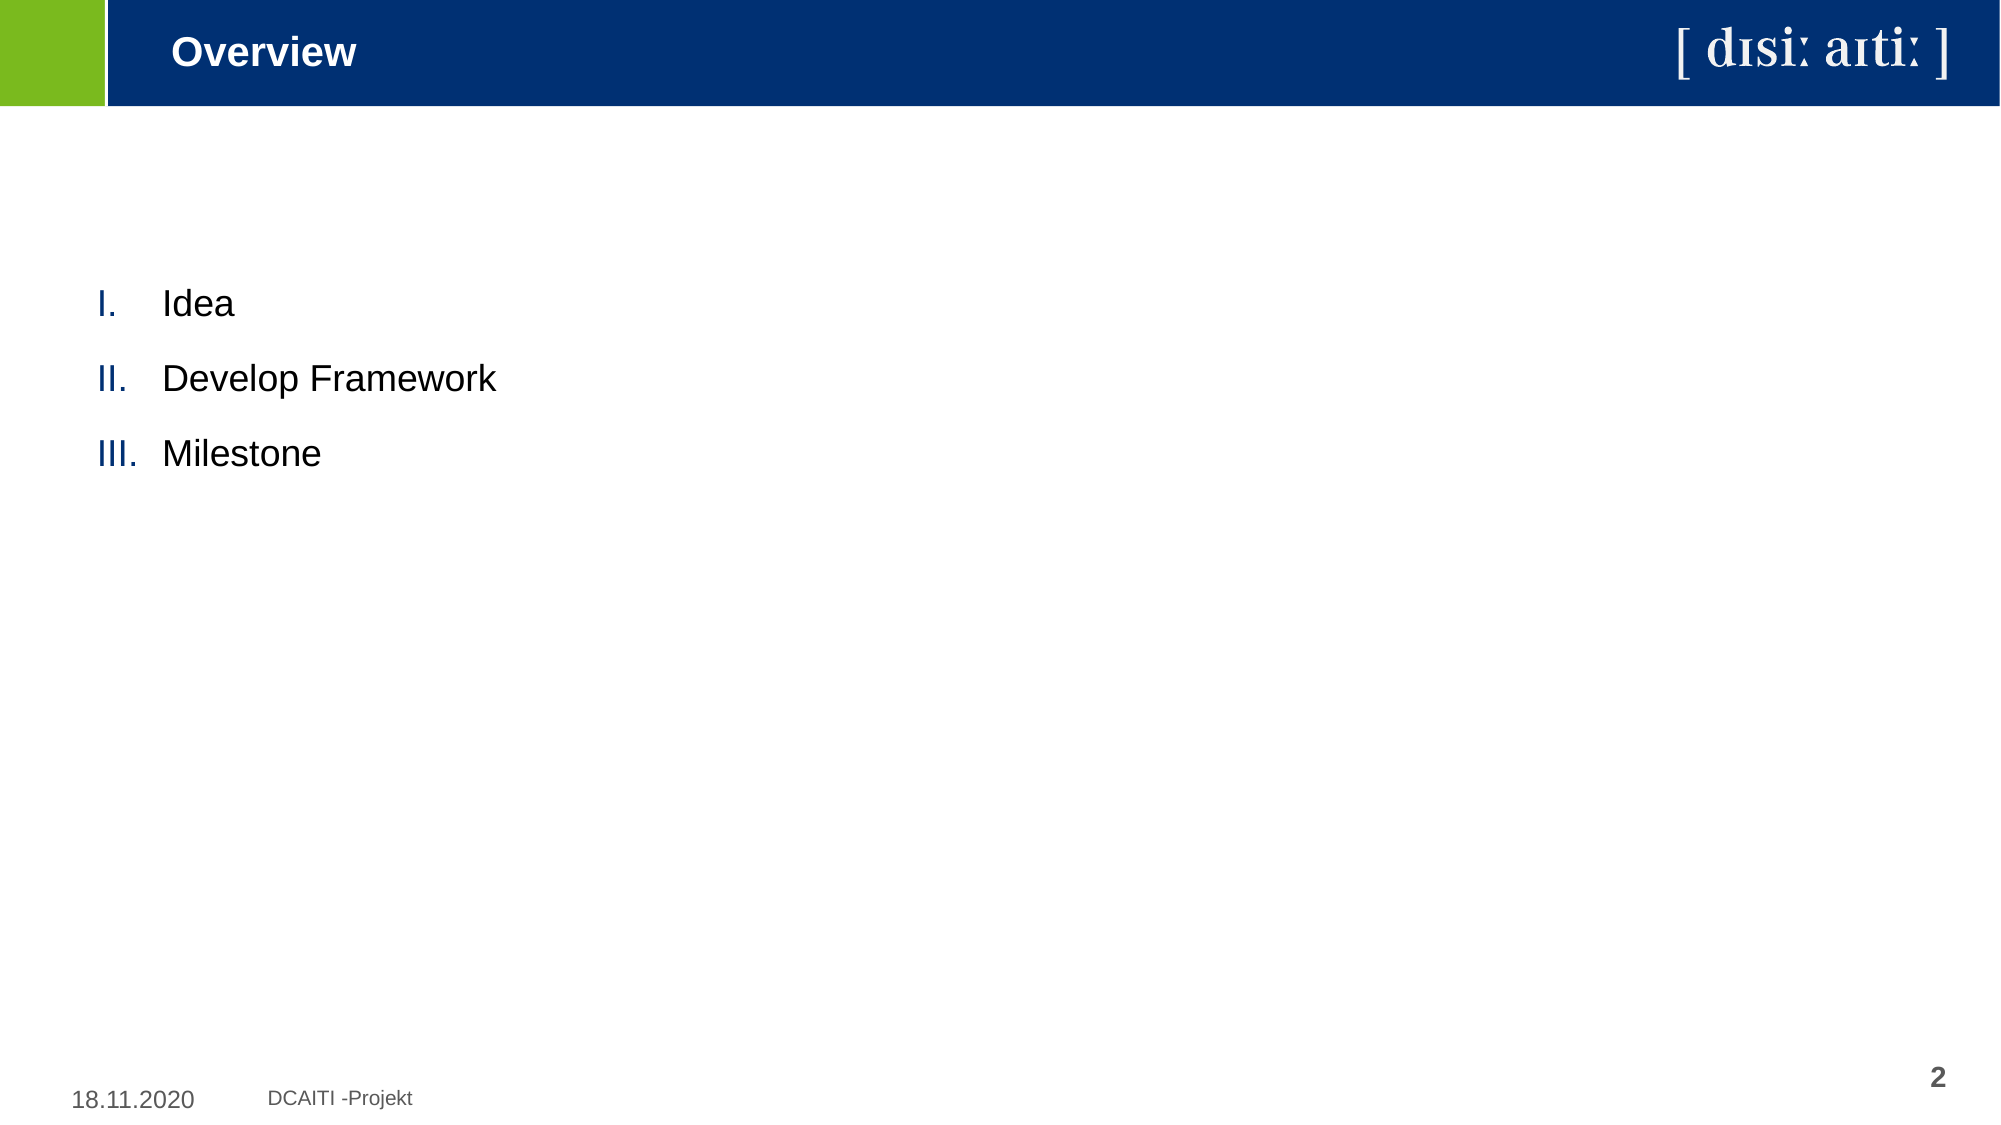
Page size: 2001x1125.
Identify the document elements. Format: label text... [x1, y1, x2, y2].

text_box DCAITI -Projekt [267, 1071, 1841, 1125]
text_box Idea Develop Framework Milestone [52, 159, 1947, 1019]
text_box Overview [106, 0, 1628, 107]
text_box 2 [1850, 1022, 1947, 1125]
text_box 18.11.2020 [52, 1071, 215, 1125]
